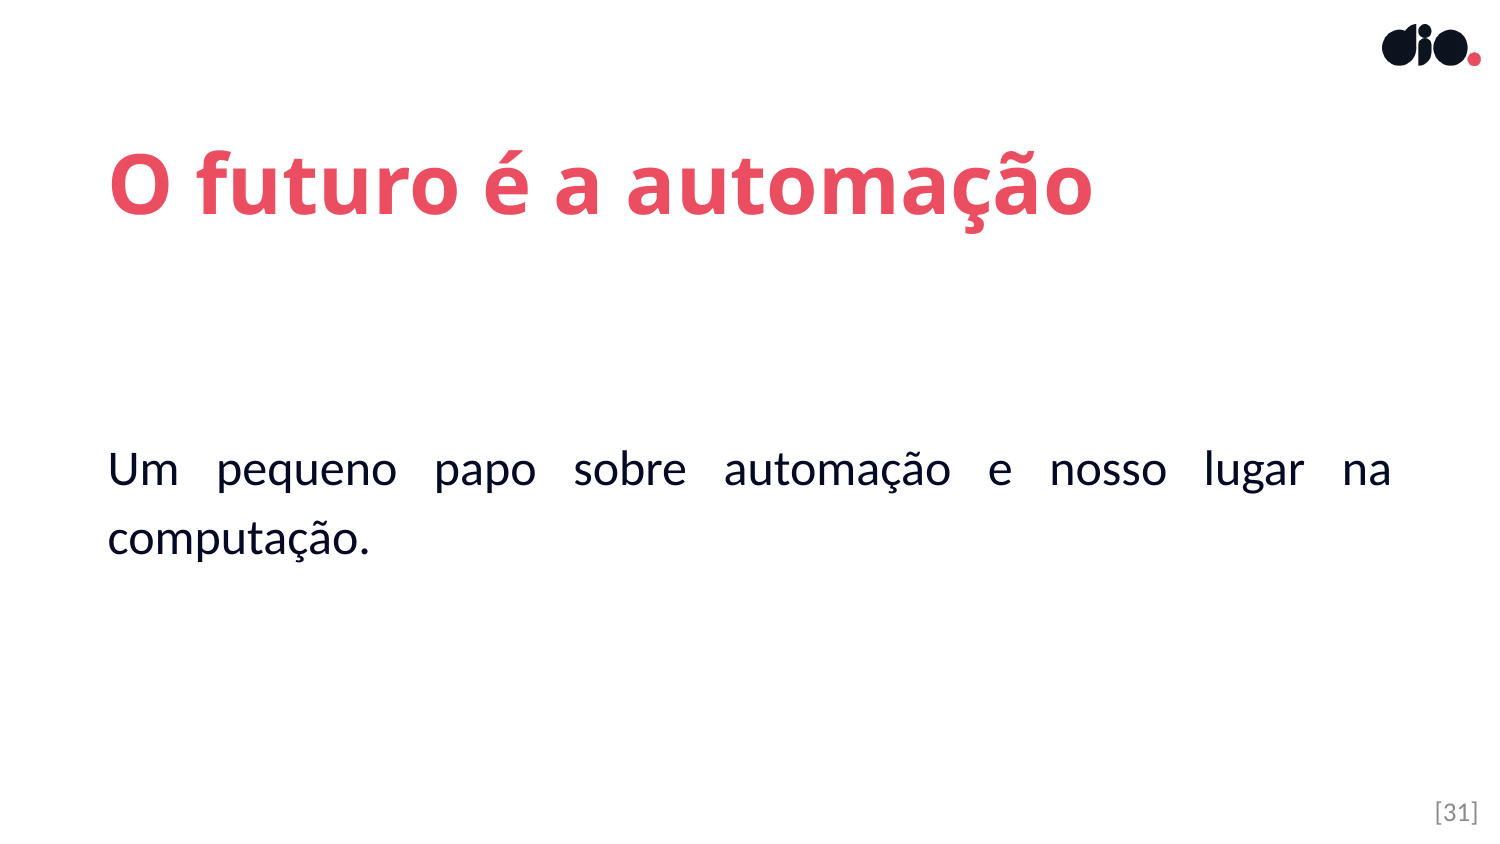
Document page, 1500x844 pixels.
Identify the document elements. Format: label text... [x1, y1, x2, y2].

text_box O futuro é a automação [92, 104, 1408, 243]
picture [1382, 24, 1481, 66]
slide_number [31] [1403, 779, 1494, 844]
text_box Um pequeno papo sobre automação e nosso lugar na computação. [92, 243, 1408, 749]
